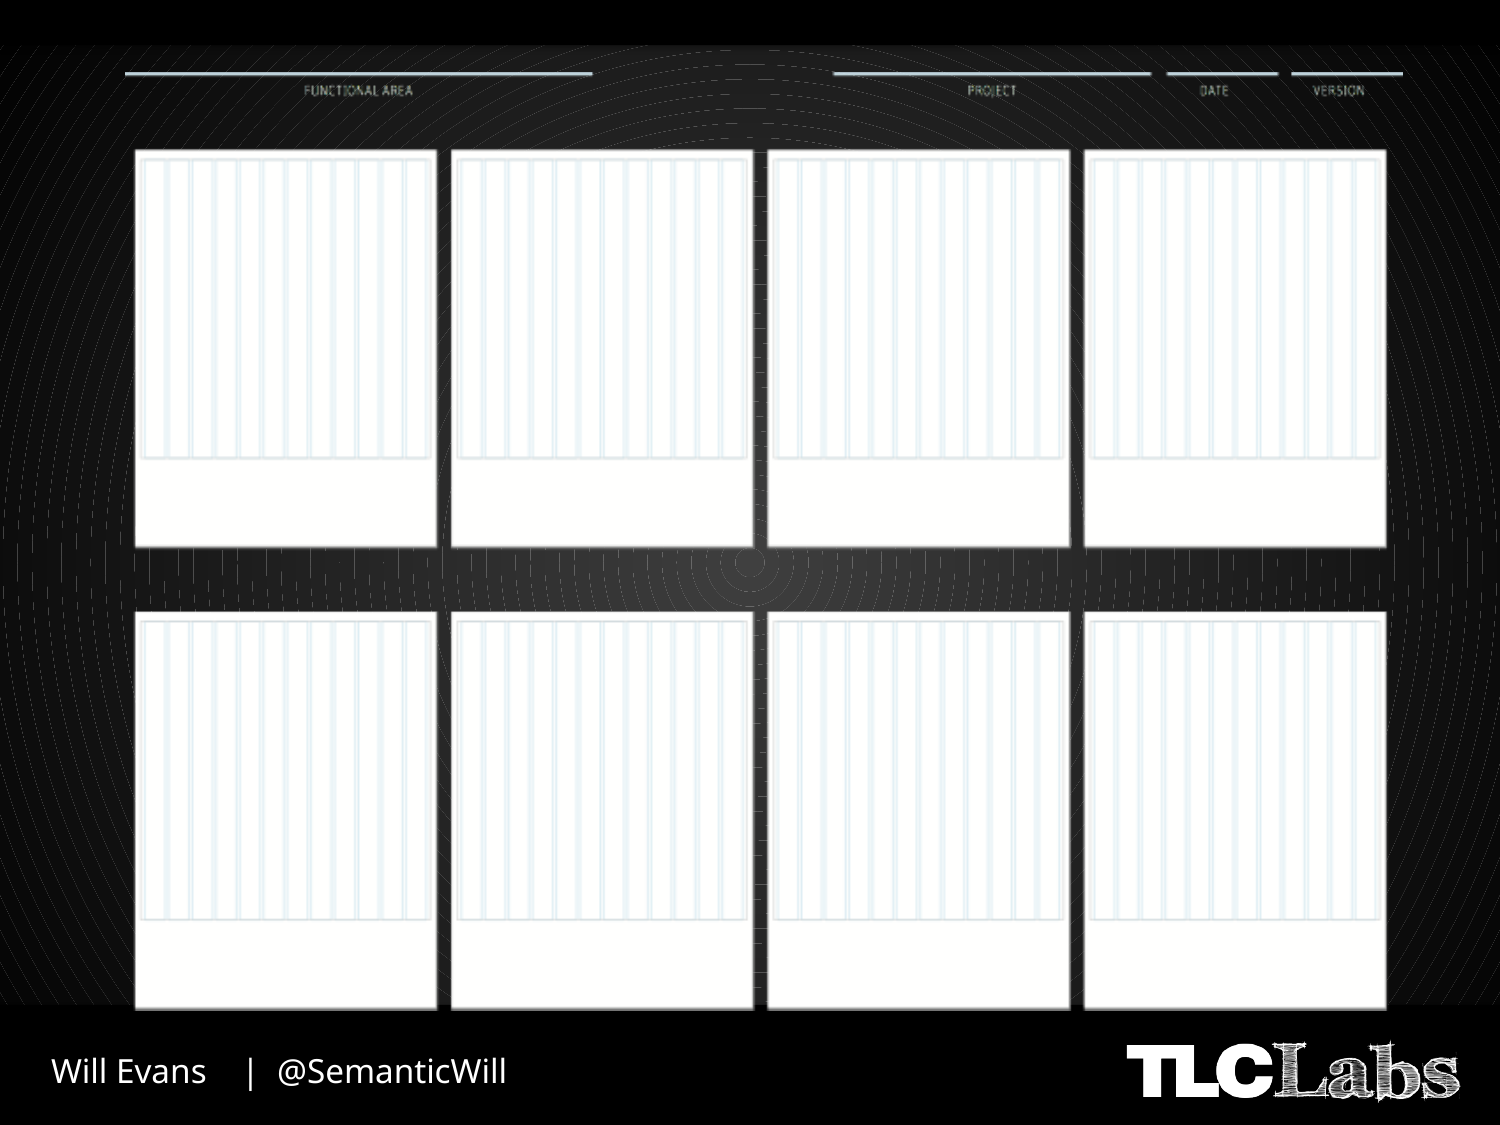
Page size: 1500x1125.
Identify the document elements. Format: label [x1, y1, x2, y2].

picture [1106, 1028, 1500, 1112]
picture [124, 71, 1403, 1011]
